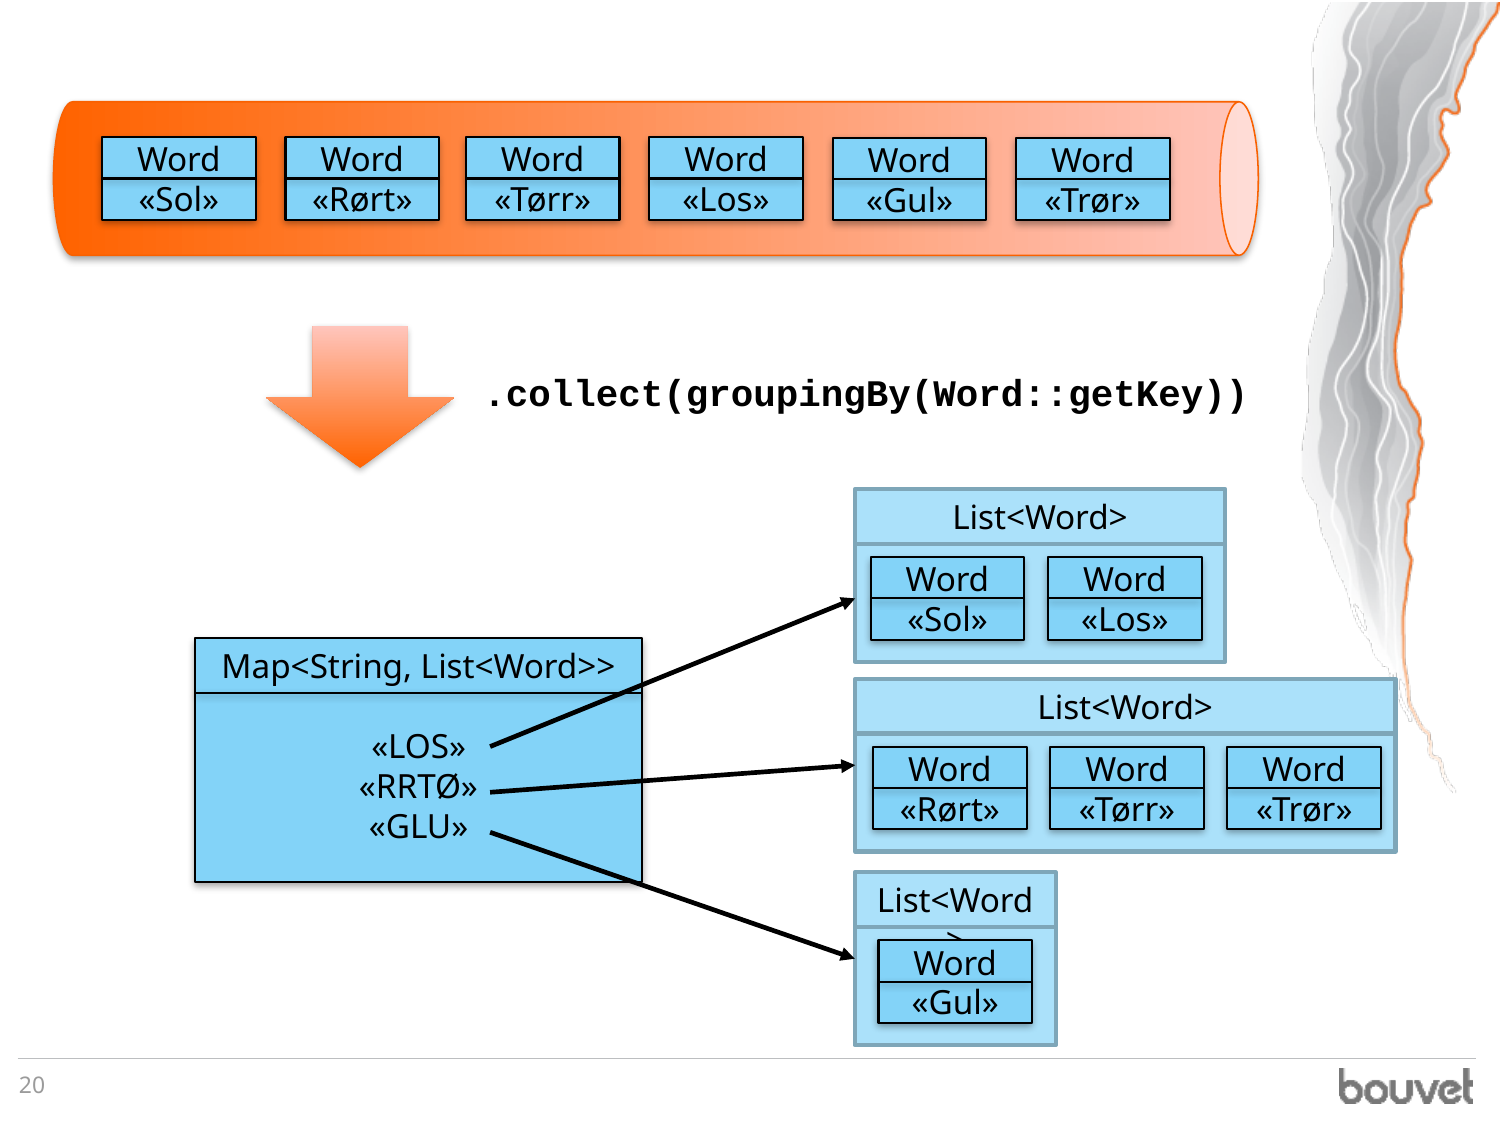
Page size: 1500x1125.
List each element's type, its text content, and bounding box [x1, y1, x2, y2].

text_box [265, 326, 455, 468]
text_box [52, 100, 1260, 257]
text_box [1050, 746, 1205, 830]
slide_number 20 [19, 1070, 137, 1101]
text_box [489, 764, 856, 793]
text_box Word «Rørt» [285, 136, 440, 178]
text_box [465, 136, 620, 221]
text_box Map<String, List<Word>> «LOS» «RRTØ» «GLU» [194, 637, 484, 691]
picture [1339, 1068, 1473, 1104]
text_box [489, 598, 856, 747]
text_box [101, 136, 256, 221]
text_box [649, 136, 804, 221]
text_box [489, 831, 856, 959]
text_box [1015, 137, 1170, 221]
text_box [854, 872, 1056, 1046]
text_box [1227, 746, 1382, 830]
picture [1257, 2, 1500, 889]
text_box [854, 678, 1396, 852]
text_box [832, 137, 987, 221]
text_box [870, 556, 1025, 640]
text_box Word «Rørt» [285, 186, 440, 221]
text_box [878, 940, 1033, 1024]
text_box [1047, 556, 1202, 640]
text_box Map<String, List<Word>> «LOS» «RRTØ» «GLU» [194, 701, 643, 883]
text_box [854, 488, 1226, 662]
text_box .collect(groupingBy(Word::getKey)) [468, 361, 1264, 422]
